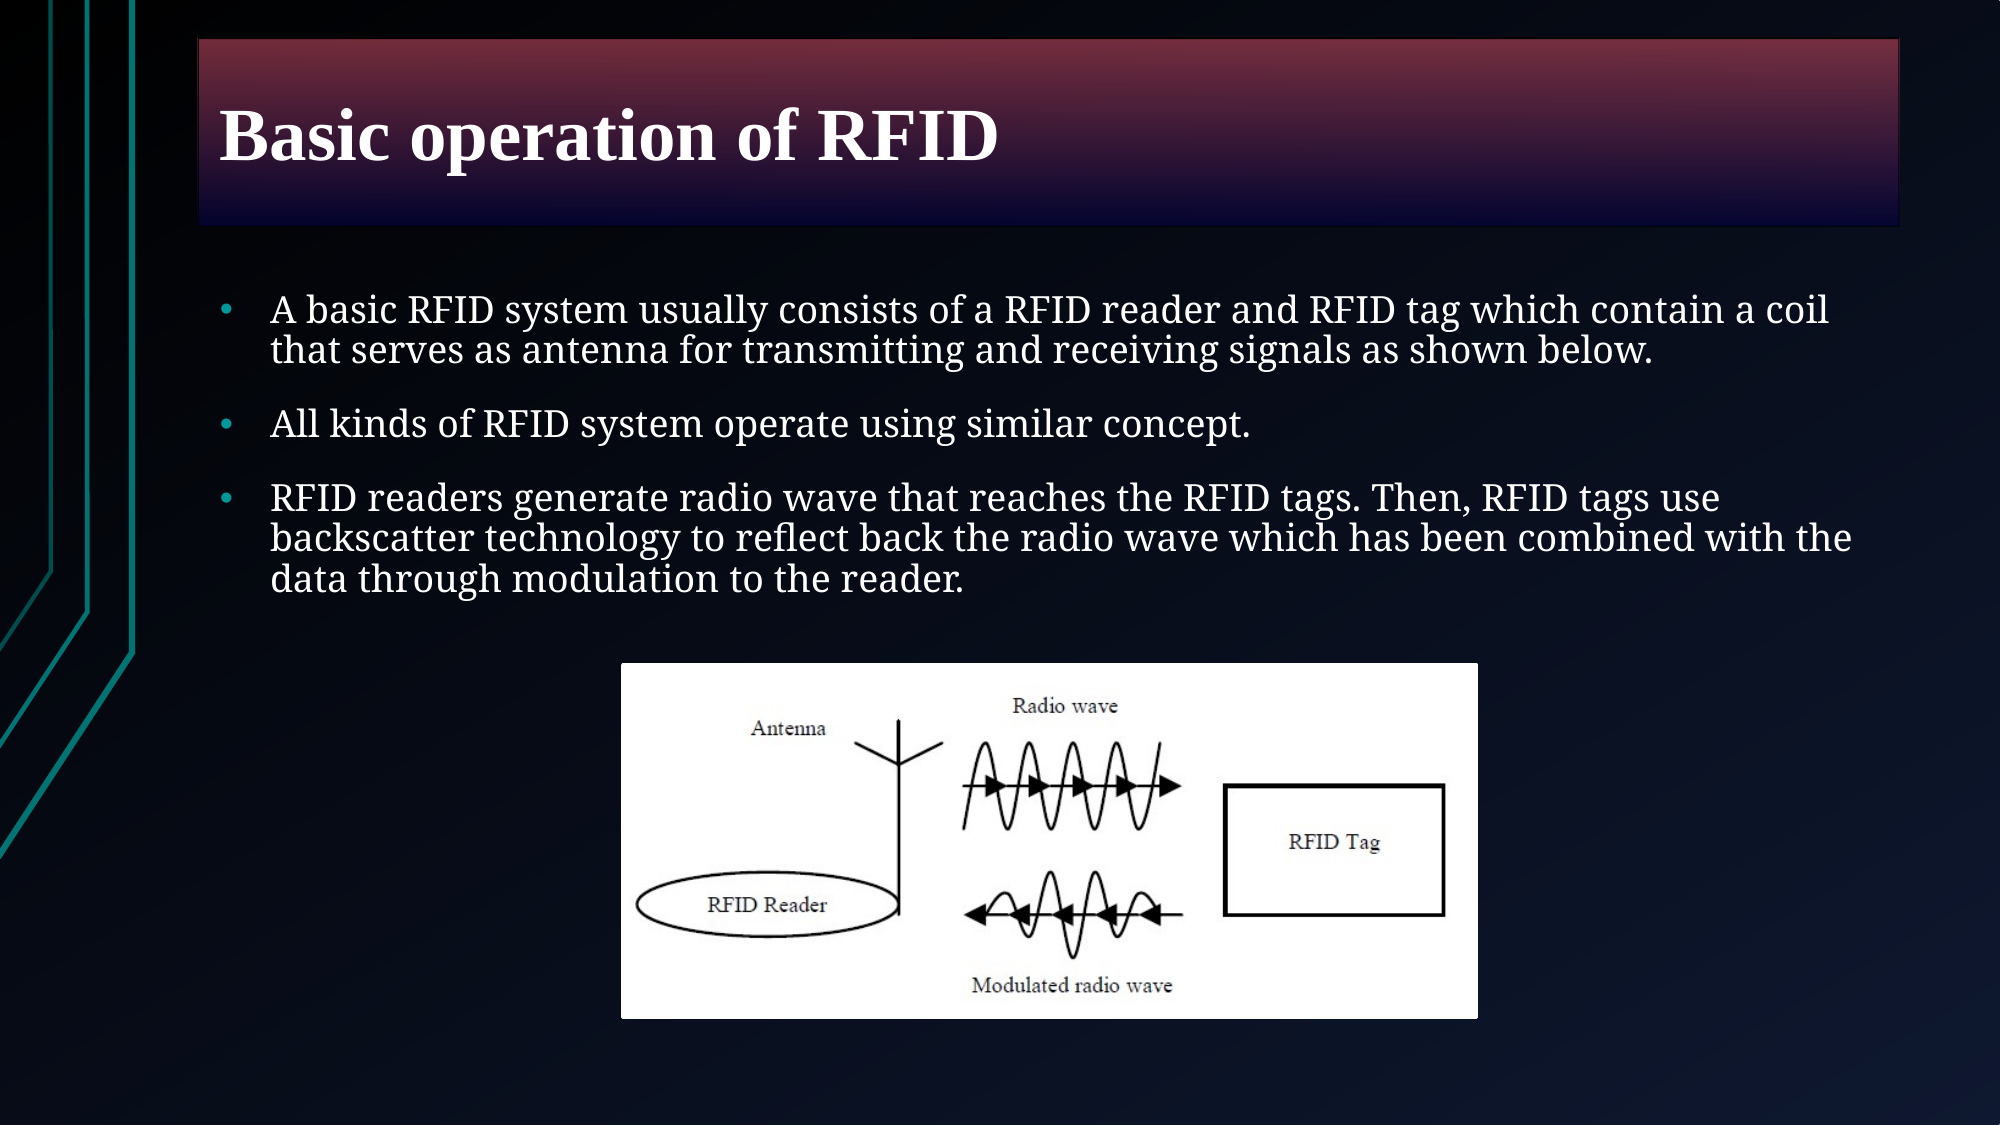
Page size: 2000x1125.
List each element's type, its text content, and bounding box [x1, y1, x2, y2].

list A basic RFID system usually consists of a RFID reader and RFID tag which contain a coil that serves as antenna for transmitting and receiving signals as shown below. All kinds of RFID system operate using similar concept. RFID readers generate radio wave that reaches the RFID tags. Then, RFID tags use backscatter technology to reflect back the radio wave which has been combined with the data through modulation to the reader. [199, 281, 1900, 648]
text_box [196, 36, 1901, 229]
picture [623, 666, 1476, 1016]
title Basic operation of RFID [199, 0, 1900, 187]
